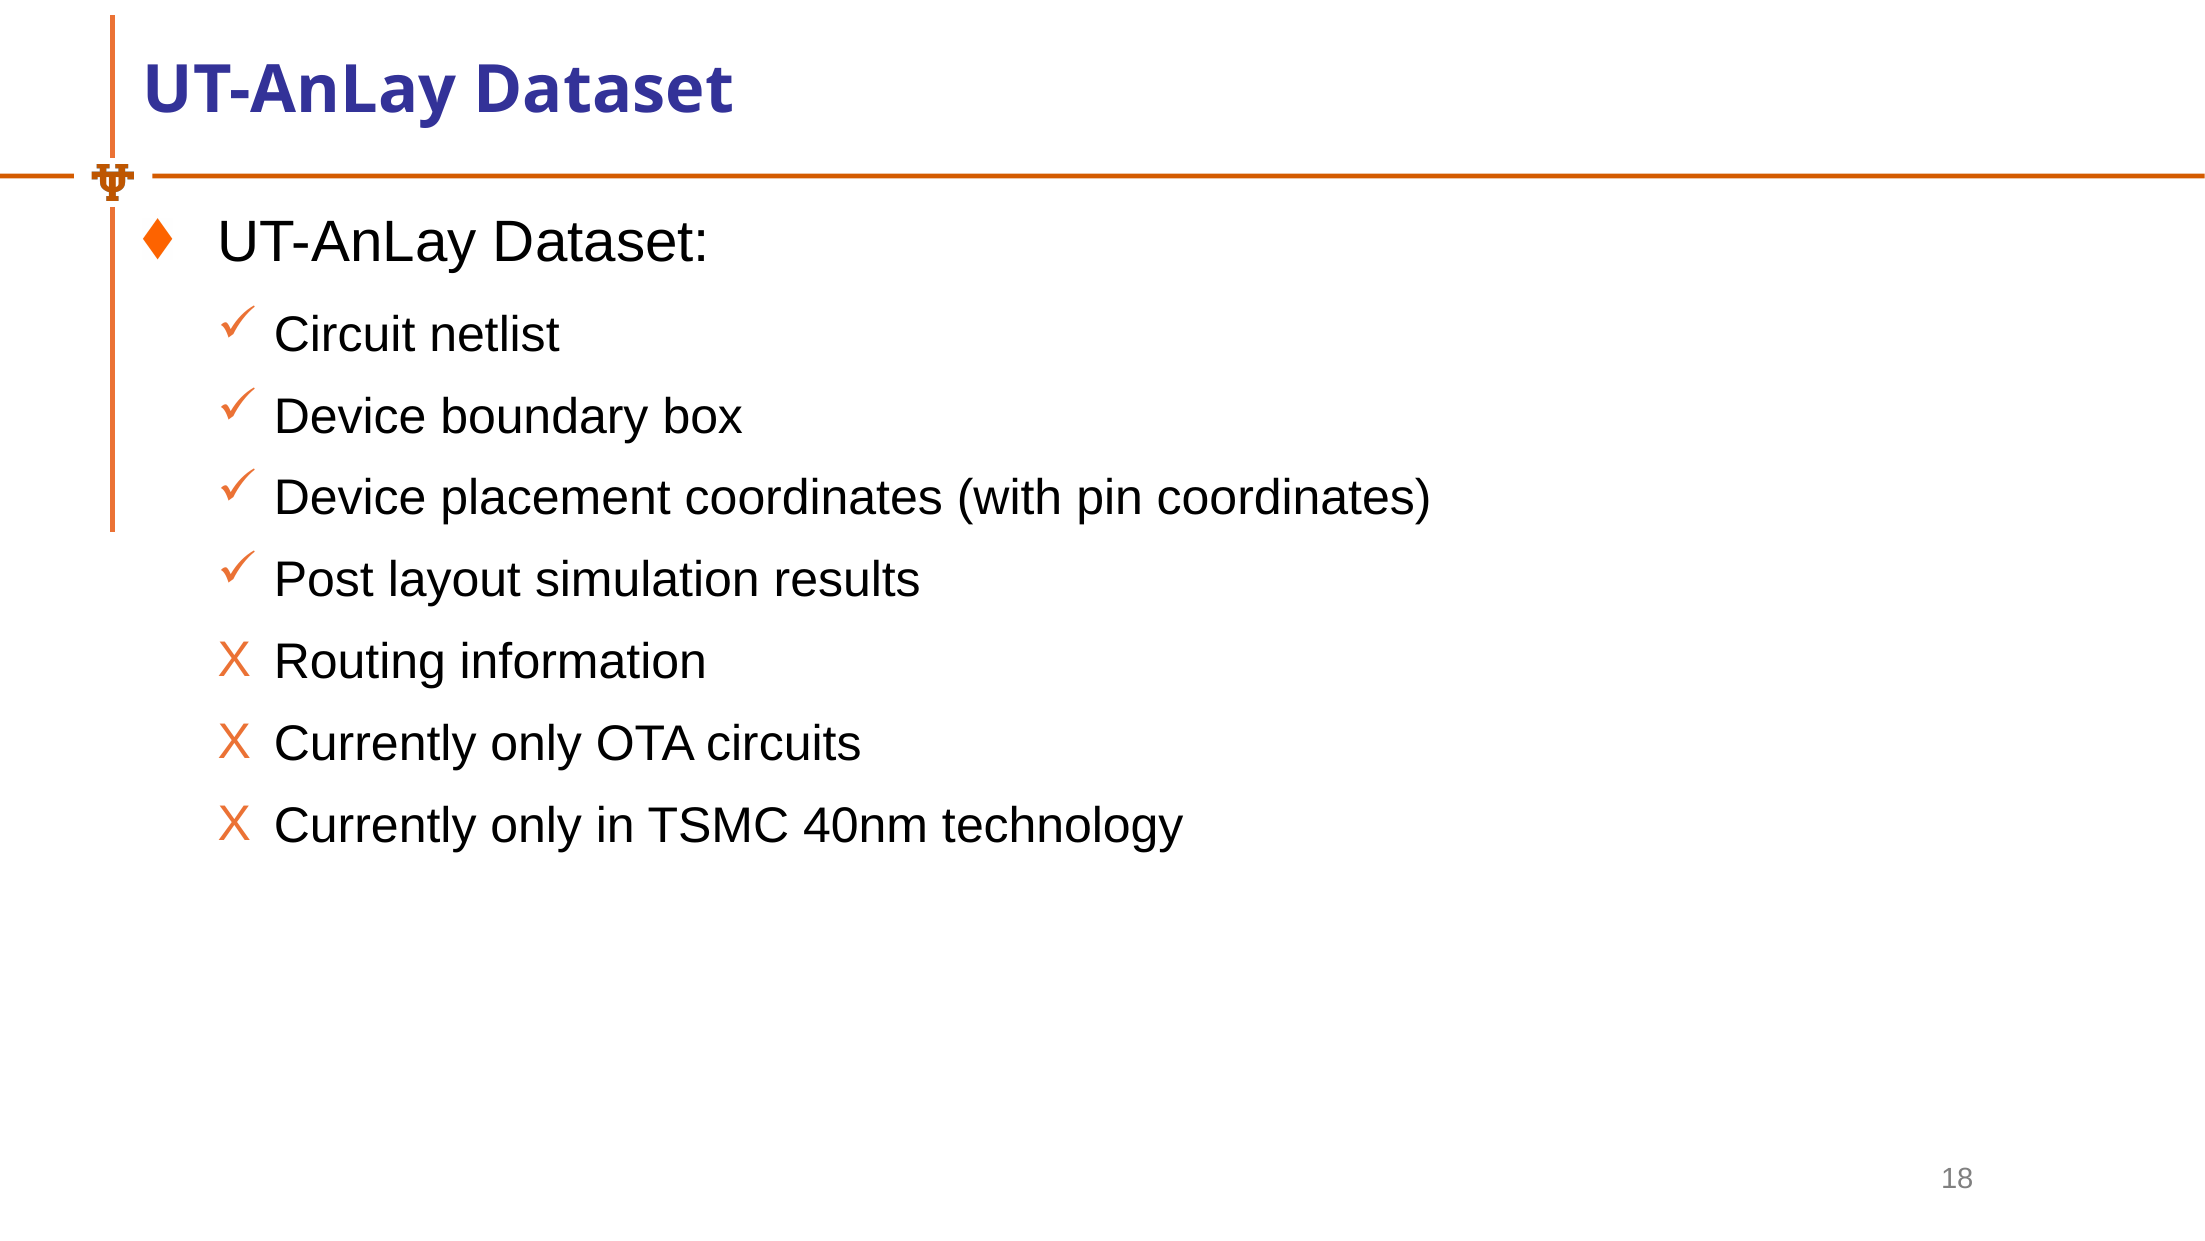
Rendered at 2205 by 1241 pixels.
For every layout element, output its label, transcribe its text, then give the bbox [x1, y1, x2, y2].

picture [142, 218, 173, 260]
slide_number 18 [1926, 1151, 2116, 1207]
title UT-AnLay Dataset [127, 25, 2069, 155]
list UT-AnLay Dataset: Circuit netlist Device boundary box Device placement coordinates (with pin coordinates) Post layout simulation results Routing information Currently only OTA circuits Currently only in TSMC 40nm technology [127, 201, 2069, 1135]
